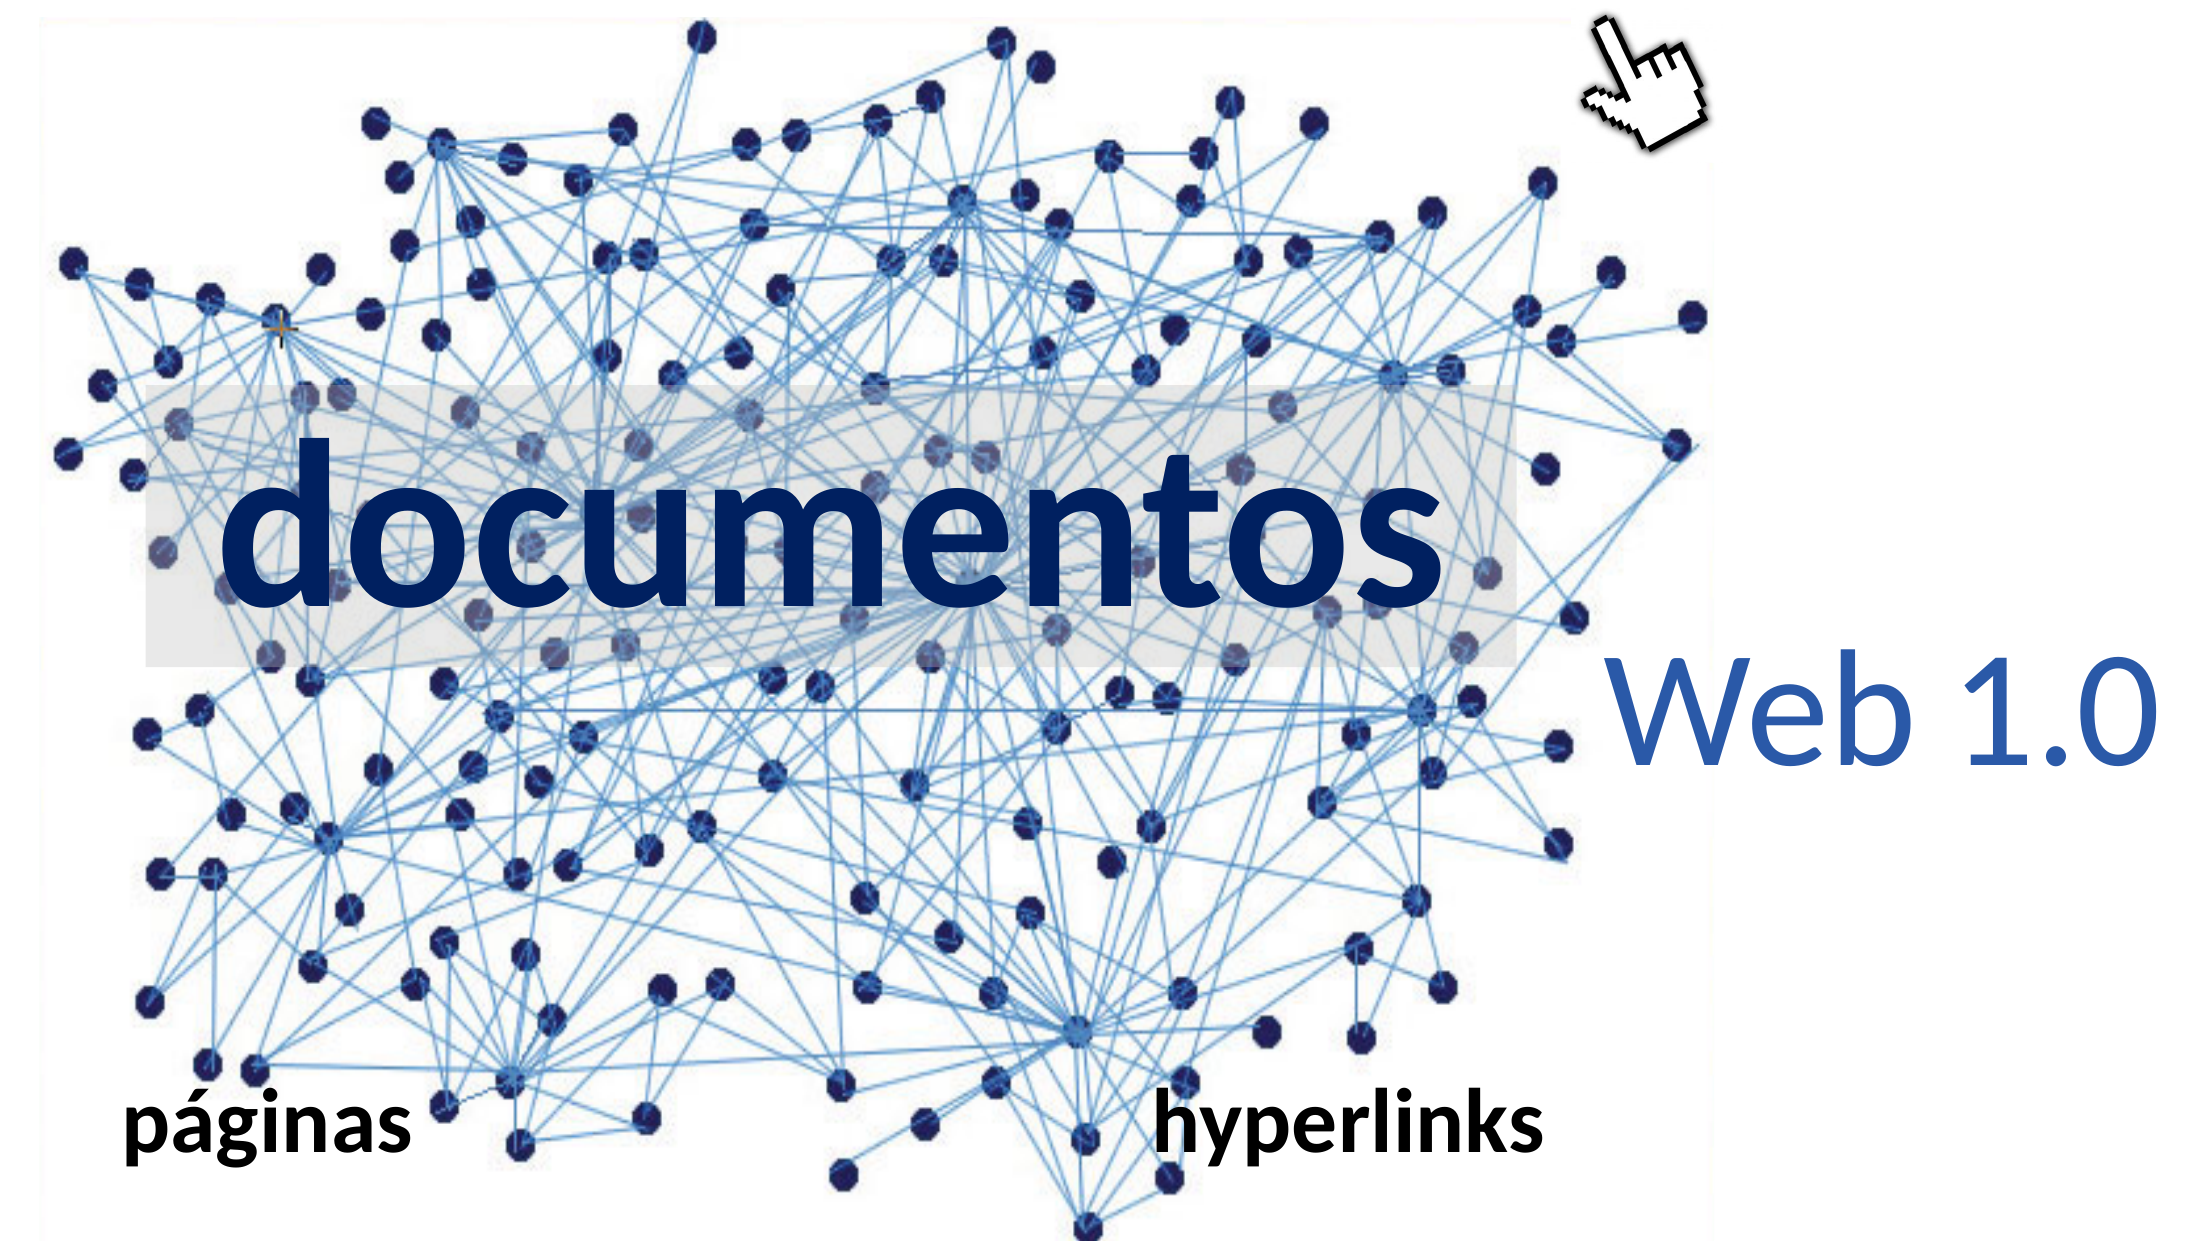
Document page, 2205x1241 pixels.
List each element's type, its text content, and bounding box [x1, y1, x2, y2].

text_box Web 1.0 [1720, 591, 2205, 989]
picture [39, 8, 1723, 1241]
